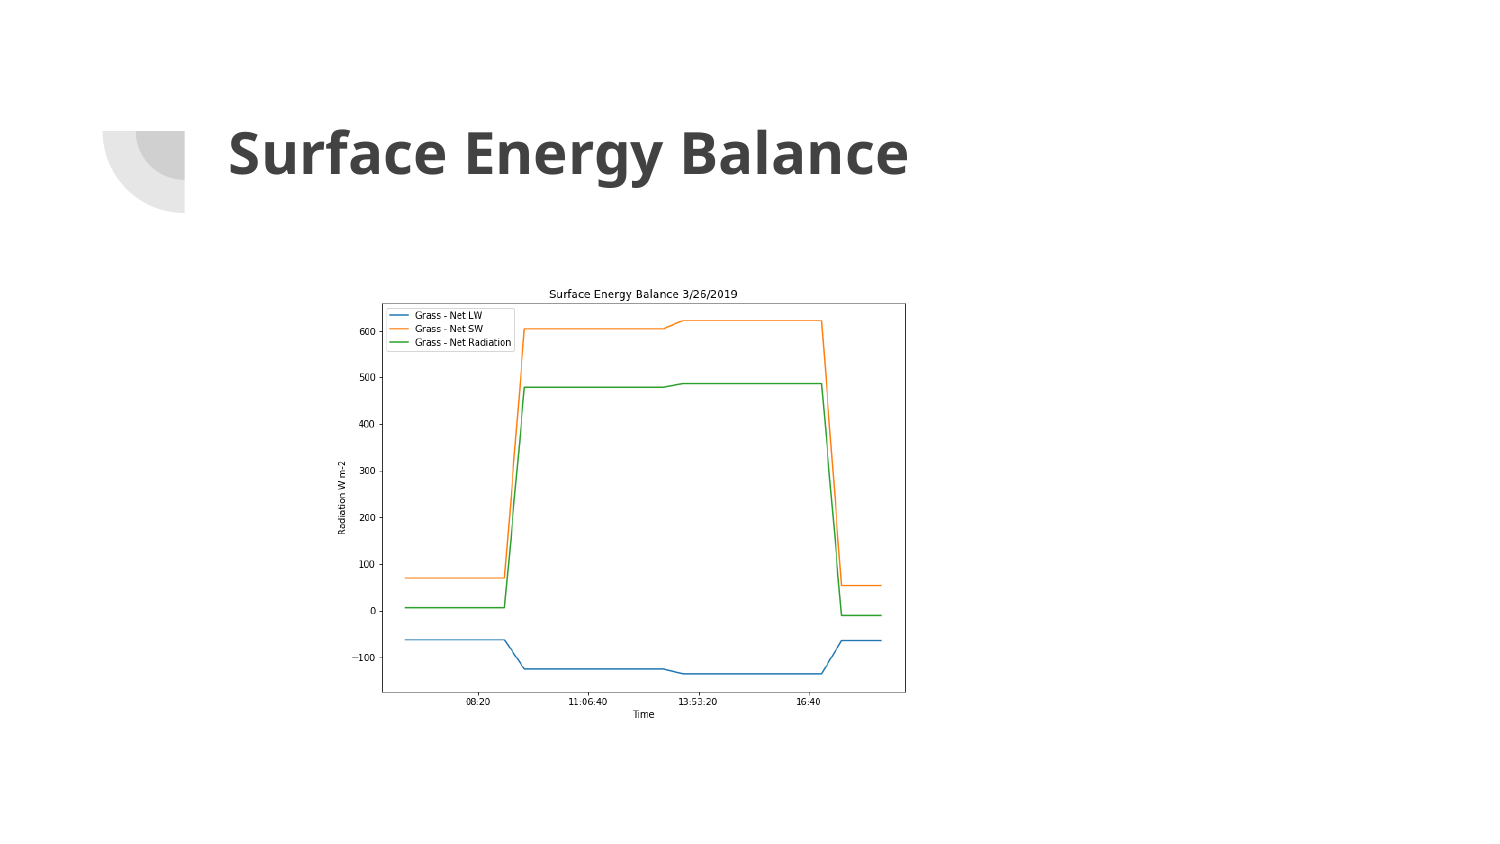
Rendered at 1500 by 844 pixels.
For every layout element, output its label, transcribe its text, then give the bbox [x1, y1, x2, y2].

picture [296, 240, 972, 756]
title Surface Energy Balance [213, 100, 1368, 265]
